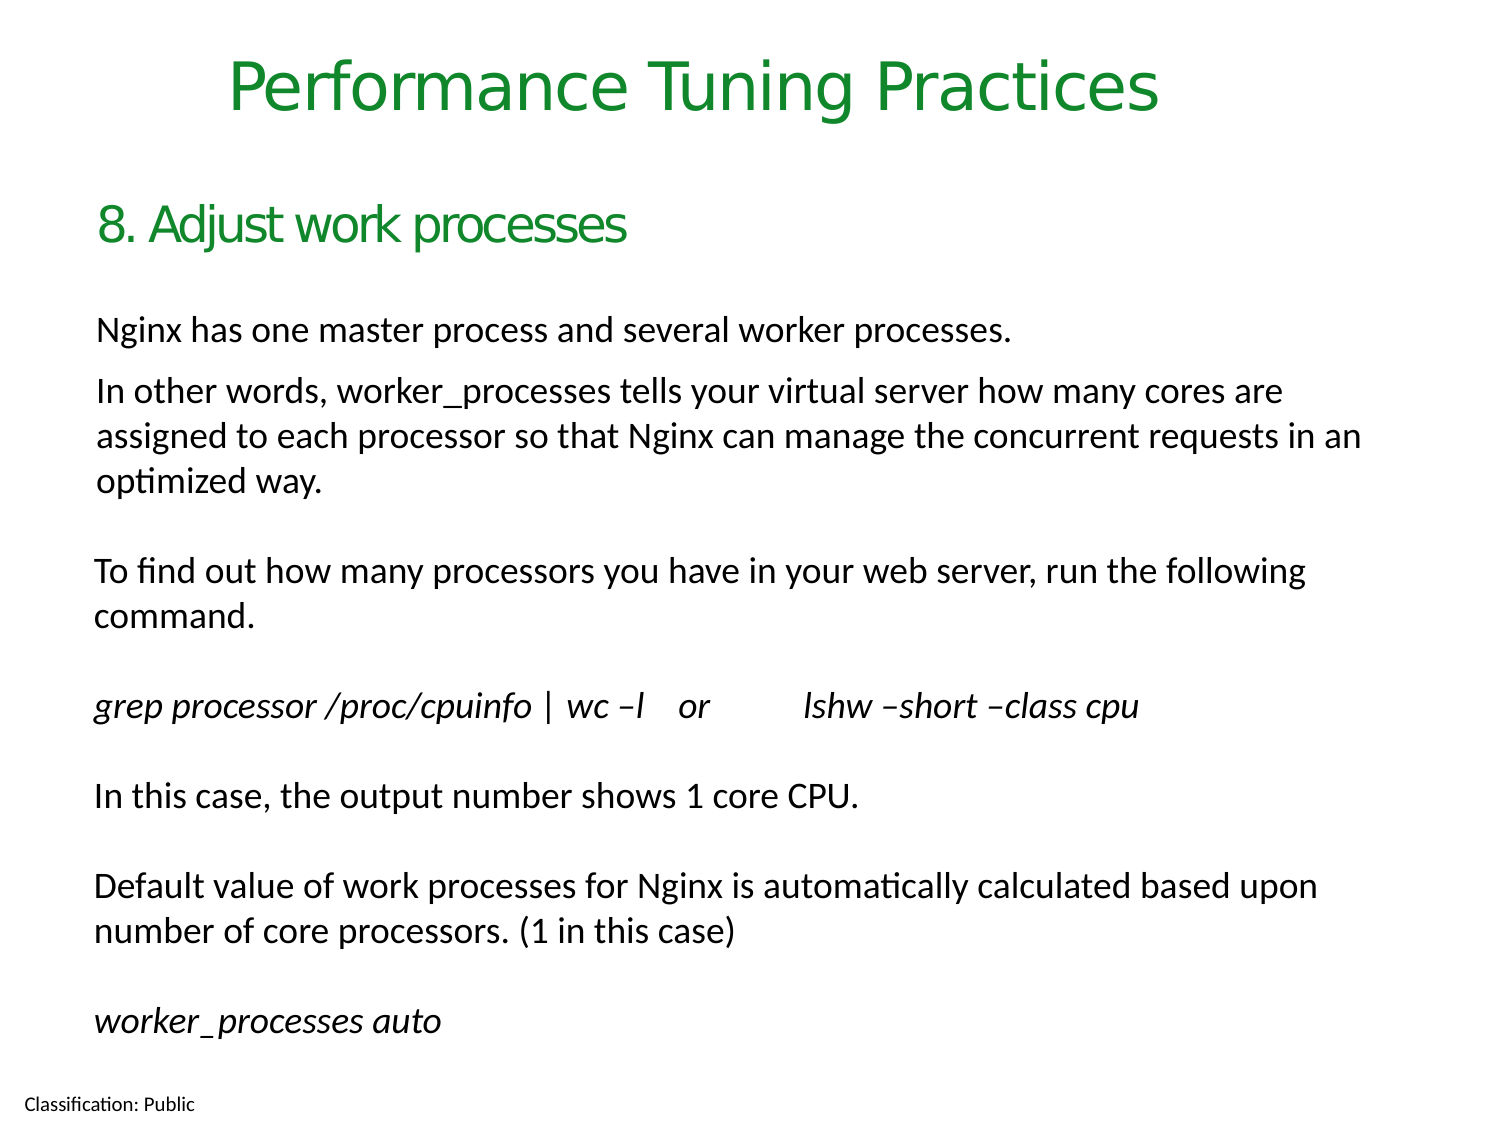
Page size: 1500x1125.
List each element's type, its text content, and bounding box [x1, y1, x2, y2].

title 8. Adjust work processes [93, 190, 1382, 287]
text_box Performance Tuning Practices [225, 42, 1218, 125]
text_box Nginx has one master process and several worker processes. In other words, worker_processes tells your virtual server how many cores are assigned to each processor so that Nginx can manage the concurrent requests in an optimized way. To find out how many processors you have in your web server, run the following command. grep processor /proc/cpuinfo | wc –l or lshw –short –class cpu In this case, the output number shows 1 core CPU. Default value of work processes for Nginx is automatically calculated based upon number of core processors. (1 in this case) worker_processes auto [93, 287, 1399, 1125]
